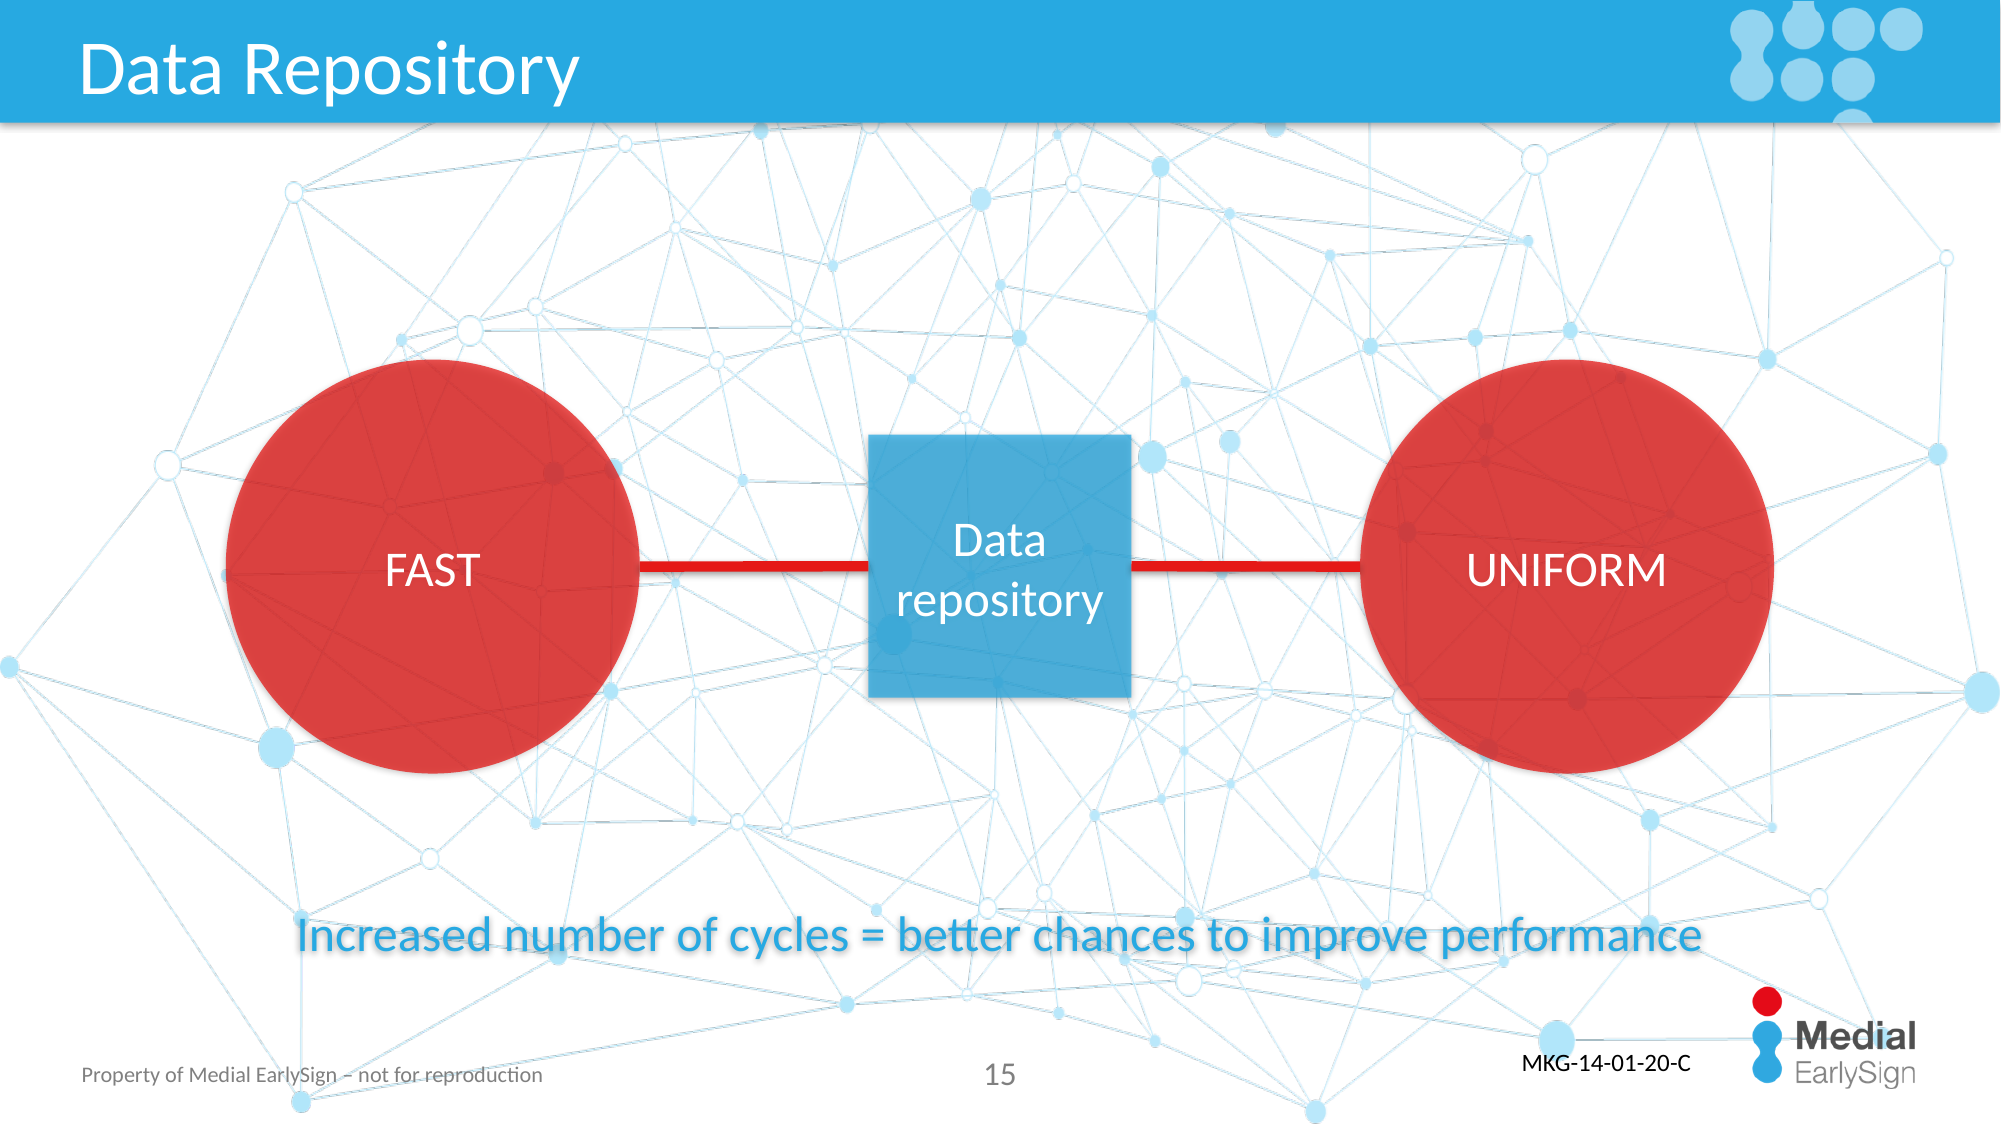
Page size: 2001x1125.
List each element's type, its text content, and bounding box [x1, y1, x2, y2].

text_box UNIFORM [1359, 358, 1775, 775]
title Data Repository [63, 8, 1729, 119]
text_box FAST [225, 358, 641, 775]
text_box Increased number of cycles = better chances to improve performance [281, 893, 1719, 970]
text_box Data repository [868, 434, 1132, 699]
picture [0, 1, 2000, 1125]
